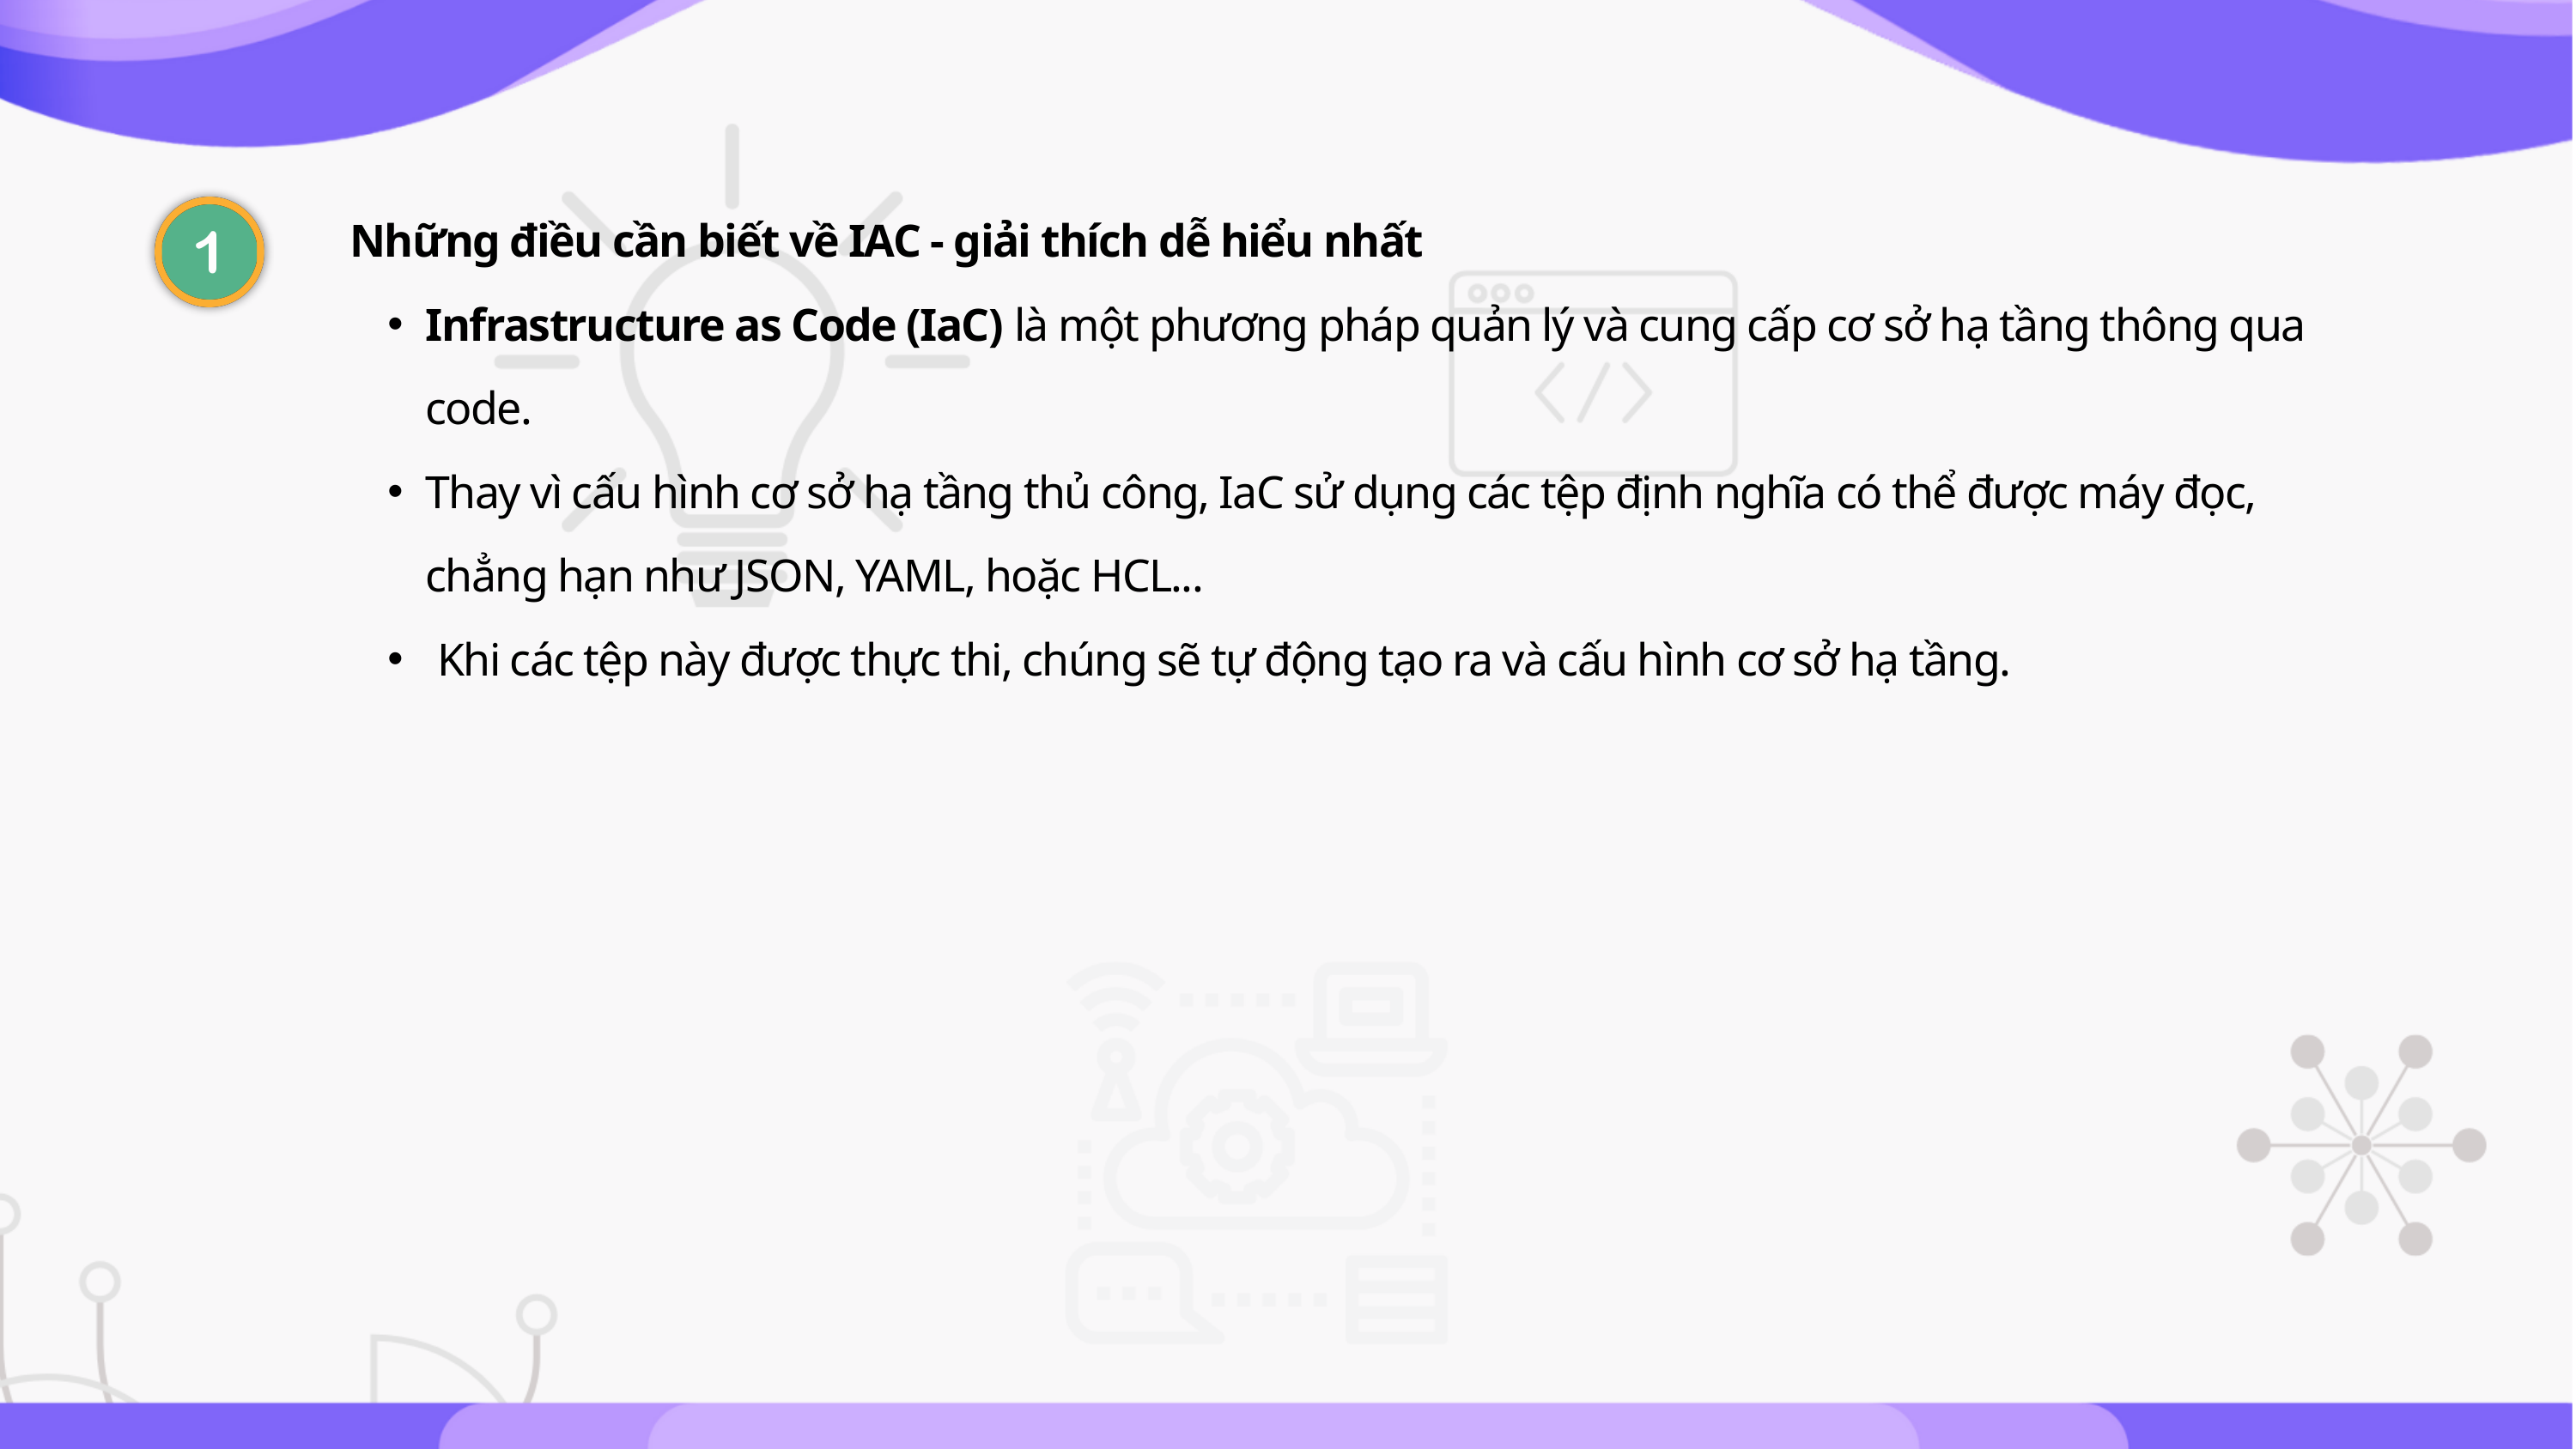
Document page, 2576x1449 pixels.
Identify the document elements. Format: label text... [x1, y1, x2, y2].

text_box [144, 187, 275, 317]
text_box [161, 204, 258, 300]
text_box Những điều cần biết về IAC - giải thích dễ hiểu nhất Infrastructure as Code (IaC) là một phương pháp quản lý và cung cấp cơ sở hạ tầng thông qua code. Thay vì cấu hình cơ sở hạ tầng thủ công, IaC sử dụng các tệp định nghĩa có thể được máy đọc, chẳng hạn như JSON, YAML, hoặc HCL... Khi các tệp này được thực thi, chúng sẽ tự động tạo ra và cấu hình cơ sở hạ tầng. [349, 182, 2345, 685]
text_box [0, 0, 2573, 1449]
text_box [155, 197, 264, 307]
